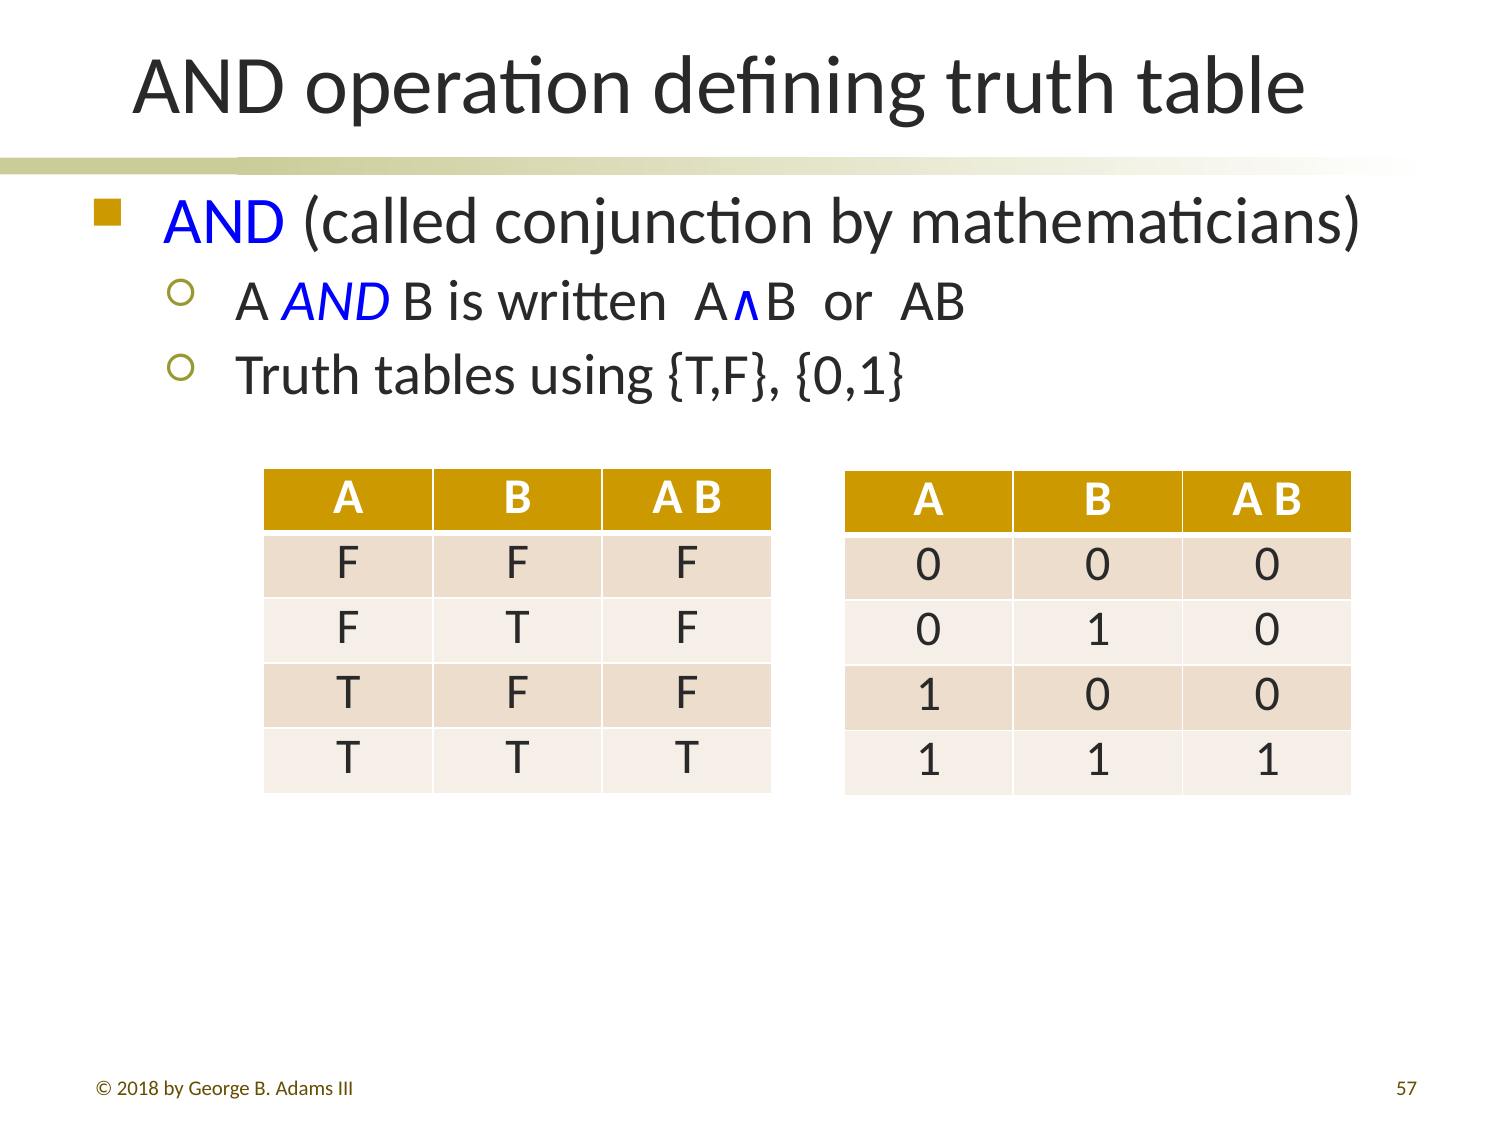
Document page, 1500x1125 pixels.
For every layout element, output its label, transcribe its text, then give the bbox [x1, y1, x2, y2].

title AND operation defining truth table [79, 15, 1432, 139]
table_header B [1014, 471, 1182, 532]
table_cell T [603, 729, 771, 793]
table_cell F [603, 664, 771, 727]
table_cell 1 [1014, 731, 1182, 795]
table_header A [845, 471, 1012, 532]
slide_number © 2018 by George B. Adams III [79, 1067, 406, 1099]
table_header A [264, 469, 432, 530]
table_cell F [264, 536, 432, 597]
table_cell 1 [1014, 601, 1182, 664]
table_cell 0 [845, 538, 1012, 599]
table_cell 0 [1014, 666, 1182, 730]
table_cell T [264, 664, 432, 727]
table_header B [434, 469, 601, 530]
table_cell 0 [1183, 538, 1351, 599]
table_cell T [434, 599, 601, 662]
list AND (called conjunction by mathematicians) A AND B is written A∧B or AB Truth tables using {T,F}, {0,1} [75, 178, 1457, 921]
table_cell 1 [1183, 731, 1351, 795]
table_header A B [1183, 471, 1351, 532]
table_cell 0 [1183, 601, 1351, 664]
table_cell F [264, 599, 432, 662]
slide_number 57 [1119, 1067, 1433, 1099]
table_cell T [434, 729, 601, 793]
table_cell 1 [845, 666, 1012, 730]
table_cell T [264, 729, 432, 793]
table_header A B [603, 469, 771, 530]
table_cell F [434, 664, 601, 727]
table_cell 0 [1183, 666, 1351, 730]
table_cell 0 [1014, 538, 1182, 599]
table_cell F [434, 536, 601, 597]
table_cell 0 [845, 601, 1012, 664]
table_cell 1 [845, 731, 1012, 795]
table_cell F [603, 536, 771, 597]
table_cell F [603, 599, 771, 662]
